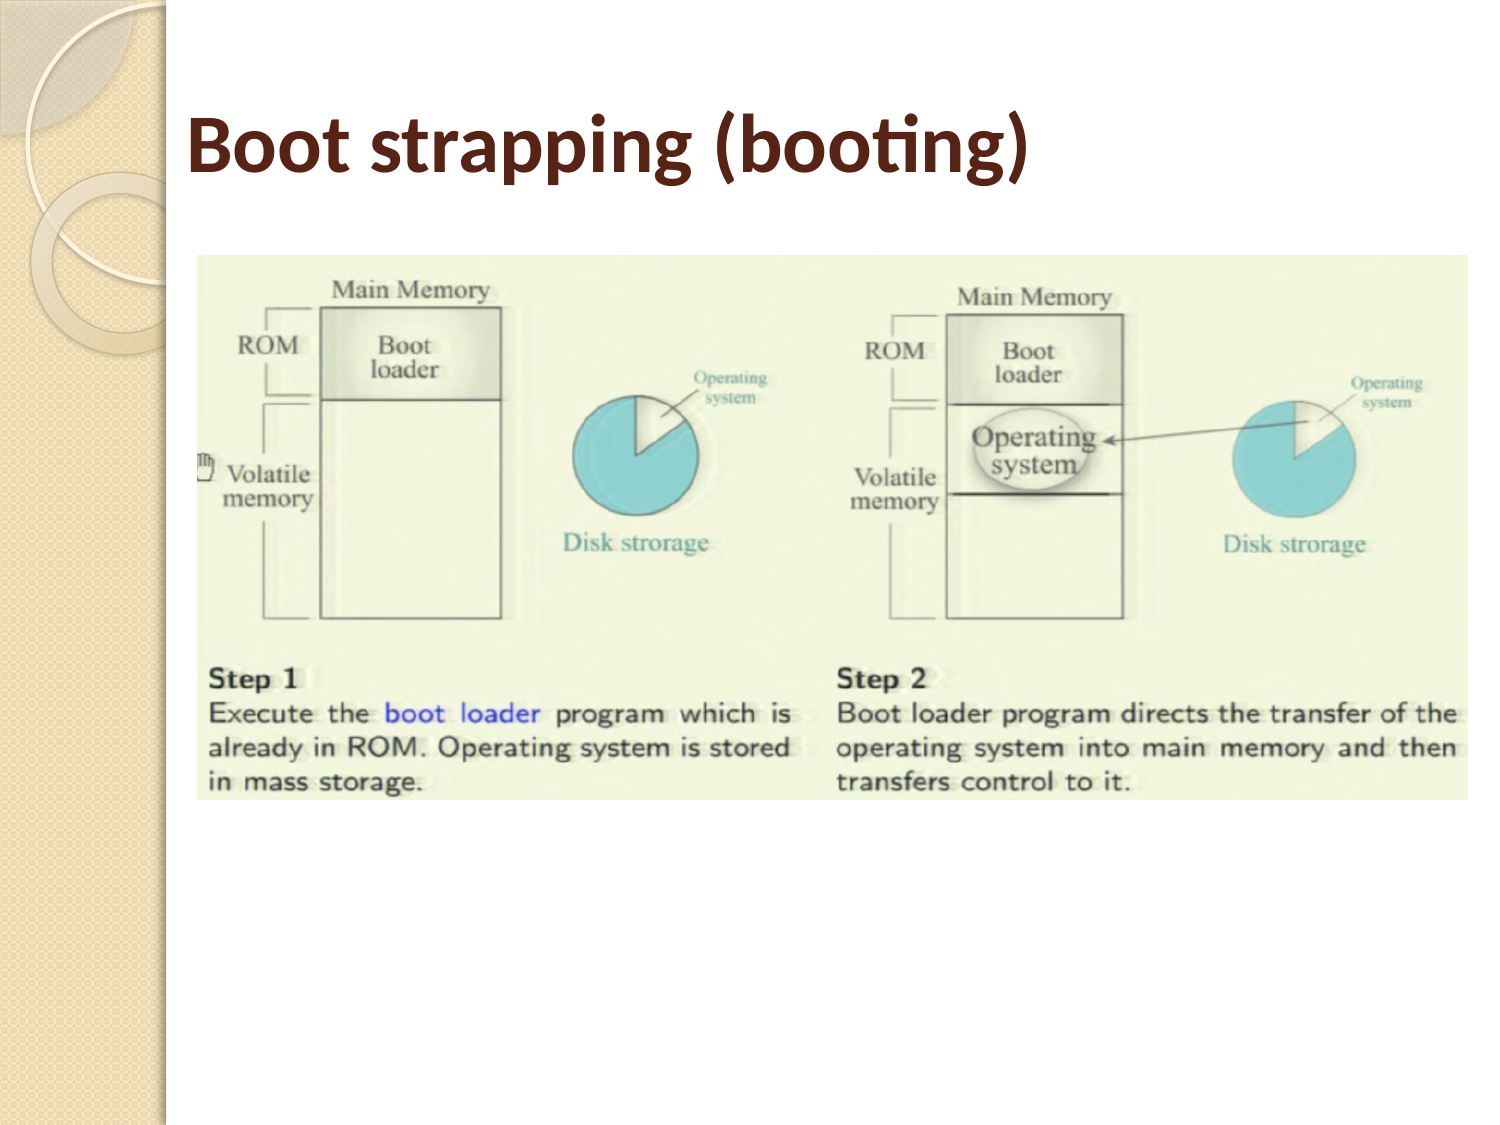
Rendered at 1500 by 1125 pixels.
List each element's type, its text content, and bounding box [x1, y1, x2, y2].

picture [196, 255, 1469, 800]
title Boot strapping (booting) [171, 45, 1466, 233]
